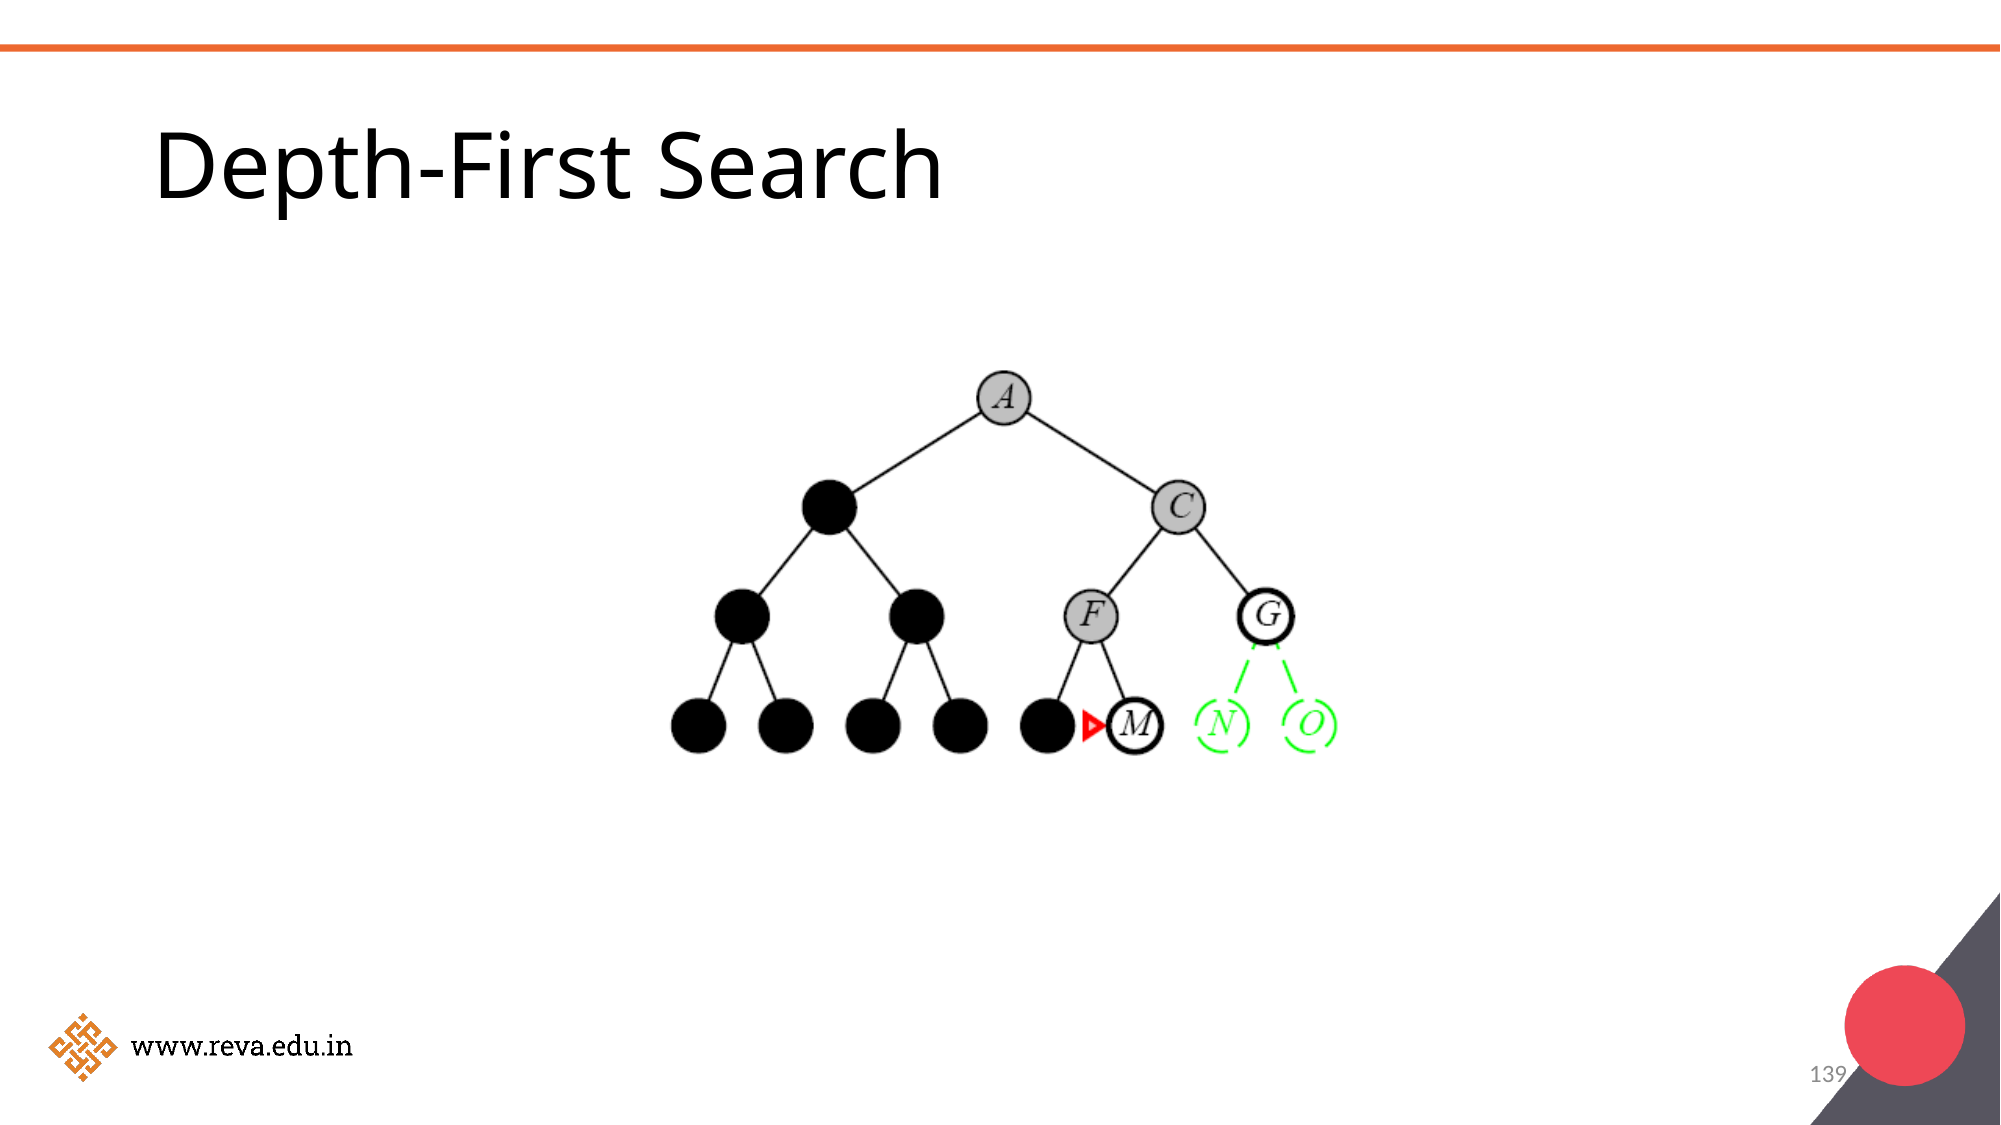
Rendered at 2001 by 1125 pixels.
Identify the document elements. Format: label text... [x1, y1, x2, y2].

slide_number 139 [1412, 1042, 1863, 1103]
picture [1801, 882, 2000, 1125]
picture [31, 1003, 366, 1092]
picture [656, 366, 1344, 759]
title Depth-First Search [137, 59, 1863, 278]
